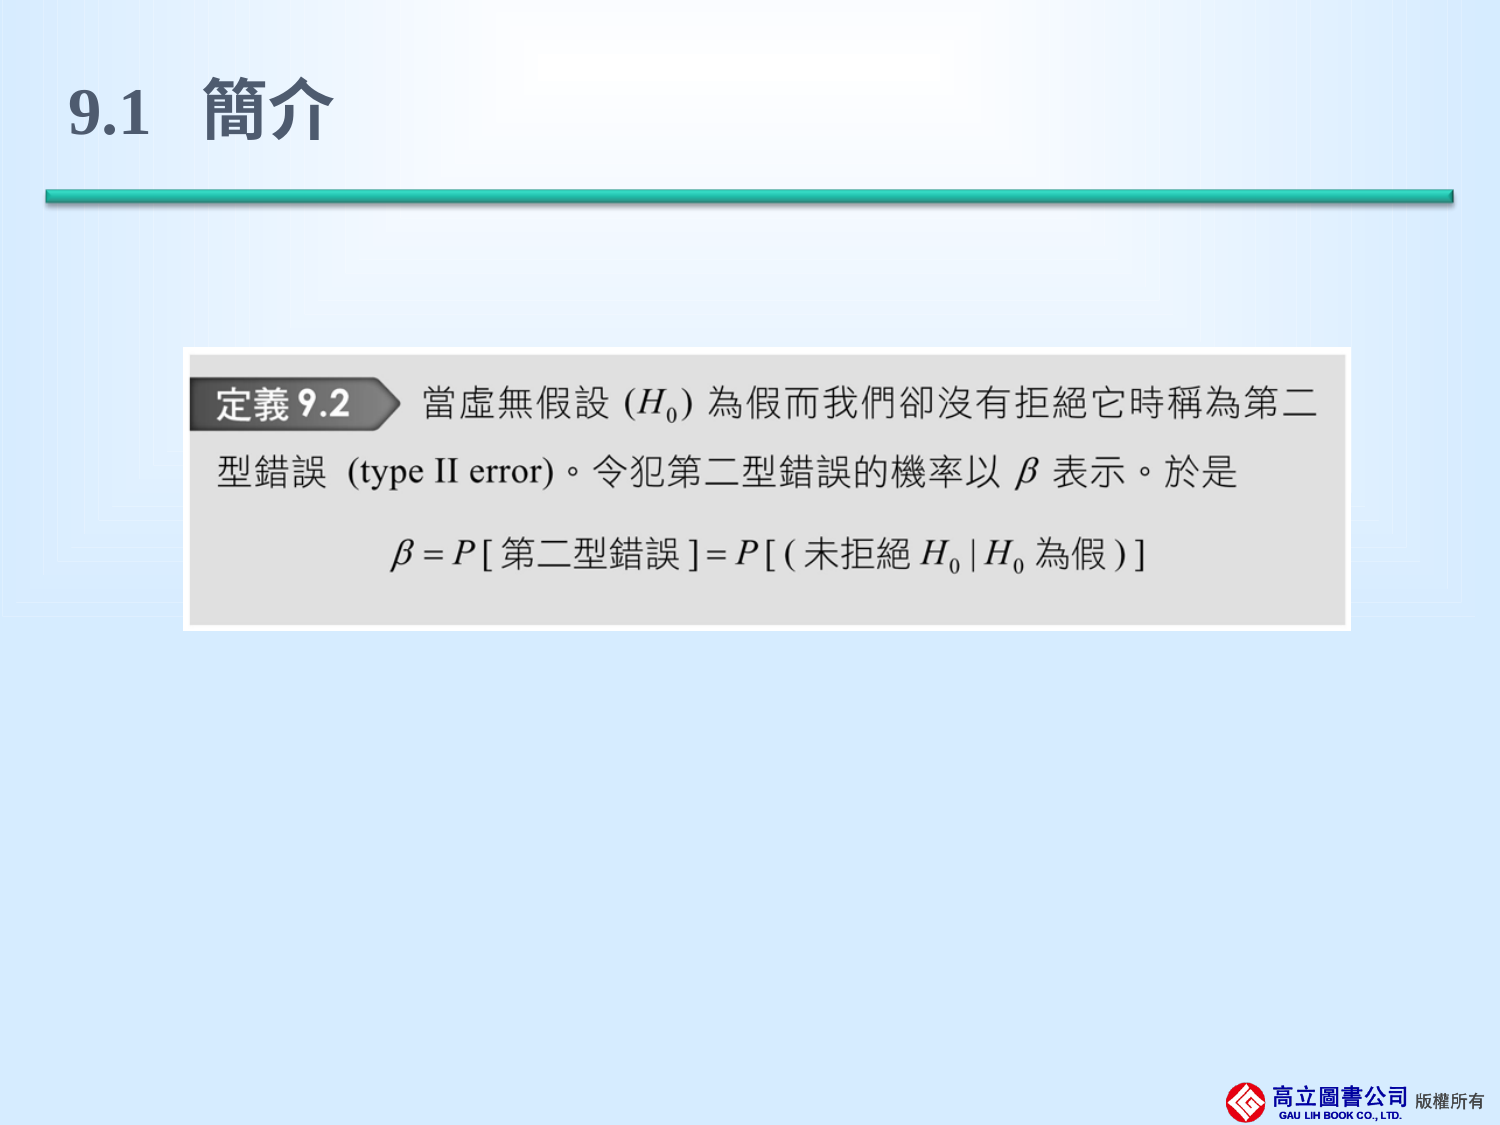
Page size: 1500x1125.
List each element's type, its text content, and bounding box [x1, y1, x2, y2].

picture [37, 184, 1462, 216]
title 9.1 簡介 [53, 42, 1447, 173]
picture [182, 347, 1351, 632]
picture [1226, 1076, 1500, 1125]
